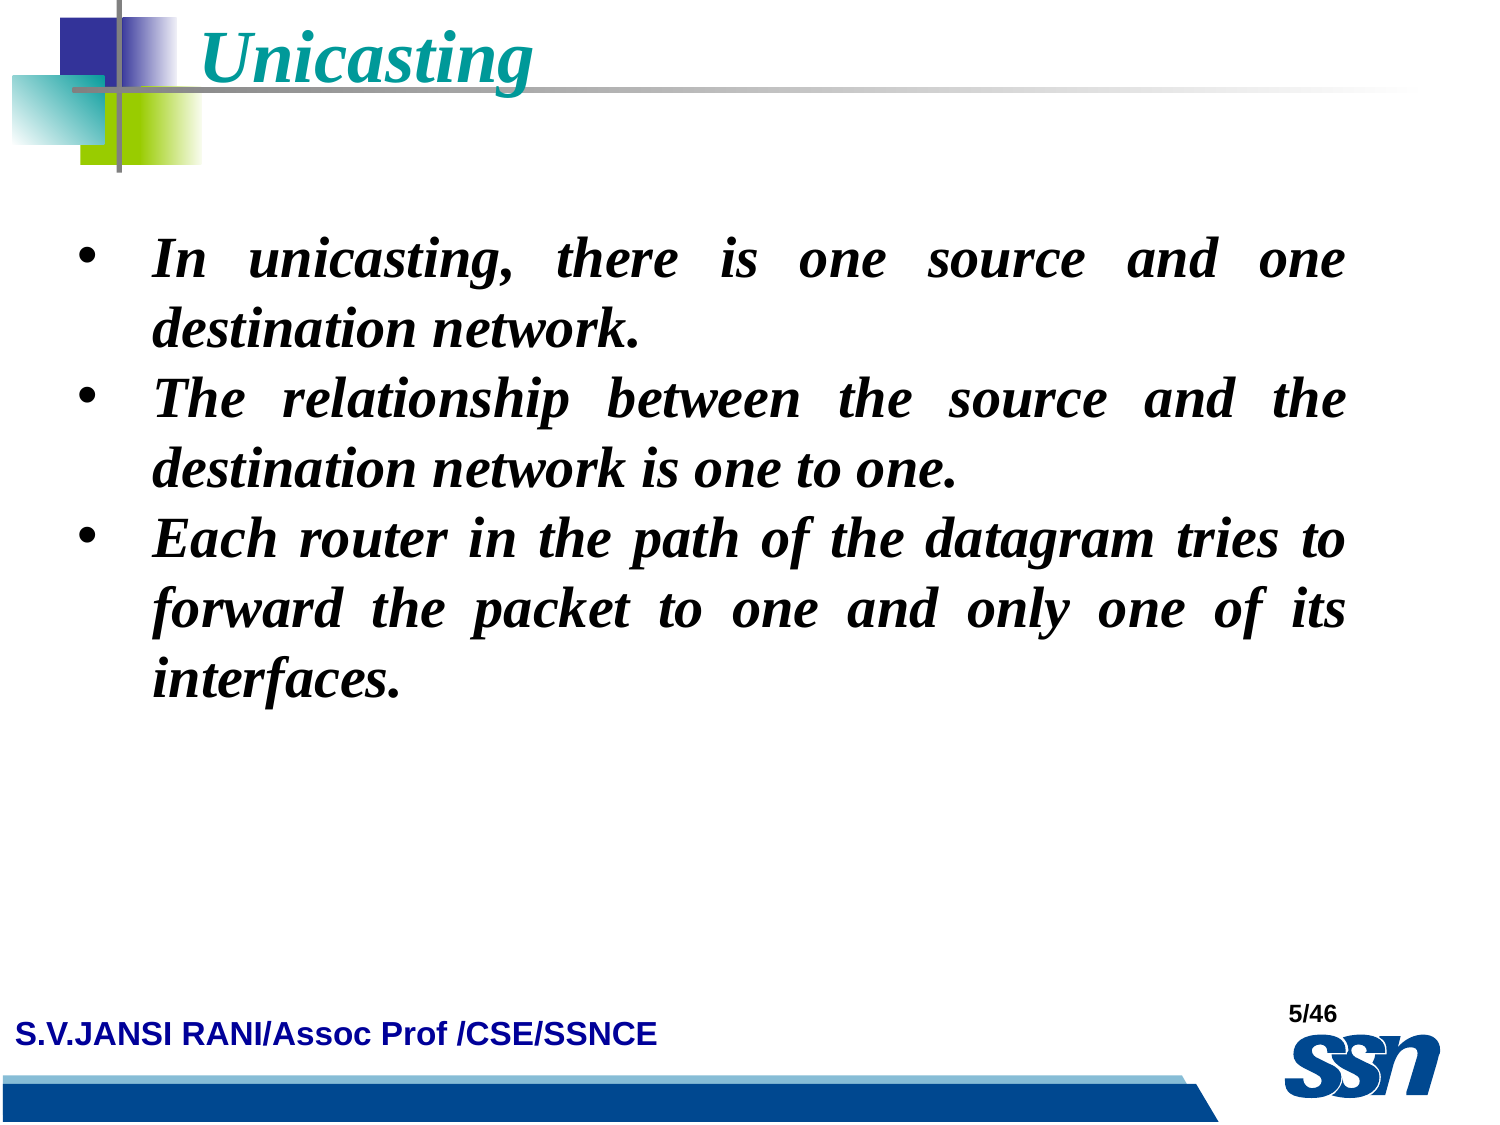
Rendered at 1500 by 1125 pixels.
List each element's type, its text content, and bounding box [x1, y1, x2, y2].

text_box [122, 93, 141, 165]
text_box [60, 17, 116, 86]
text_box [116, 0, 122, 87]
text_box [80, 93, 116, 165]
text_box In unicasting, there is one source and one destination network. The relationship between the source and the destination network is one to one. Each router in the path of the datagram tries to forward the packet to one and only one of its interfaces. [62, 212, 1363, 717]
text_box [72, 87, 183, 93]
text_box [122, 17, 177, 86]
text_box [116, 93, 122, 173]
text_box Unicasting [183, 0, 551, 105]
text_box [12, 75, 105, 145]
text_box [141, 93, 202, 165]
text_box [551, 87, 1423, 93]
